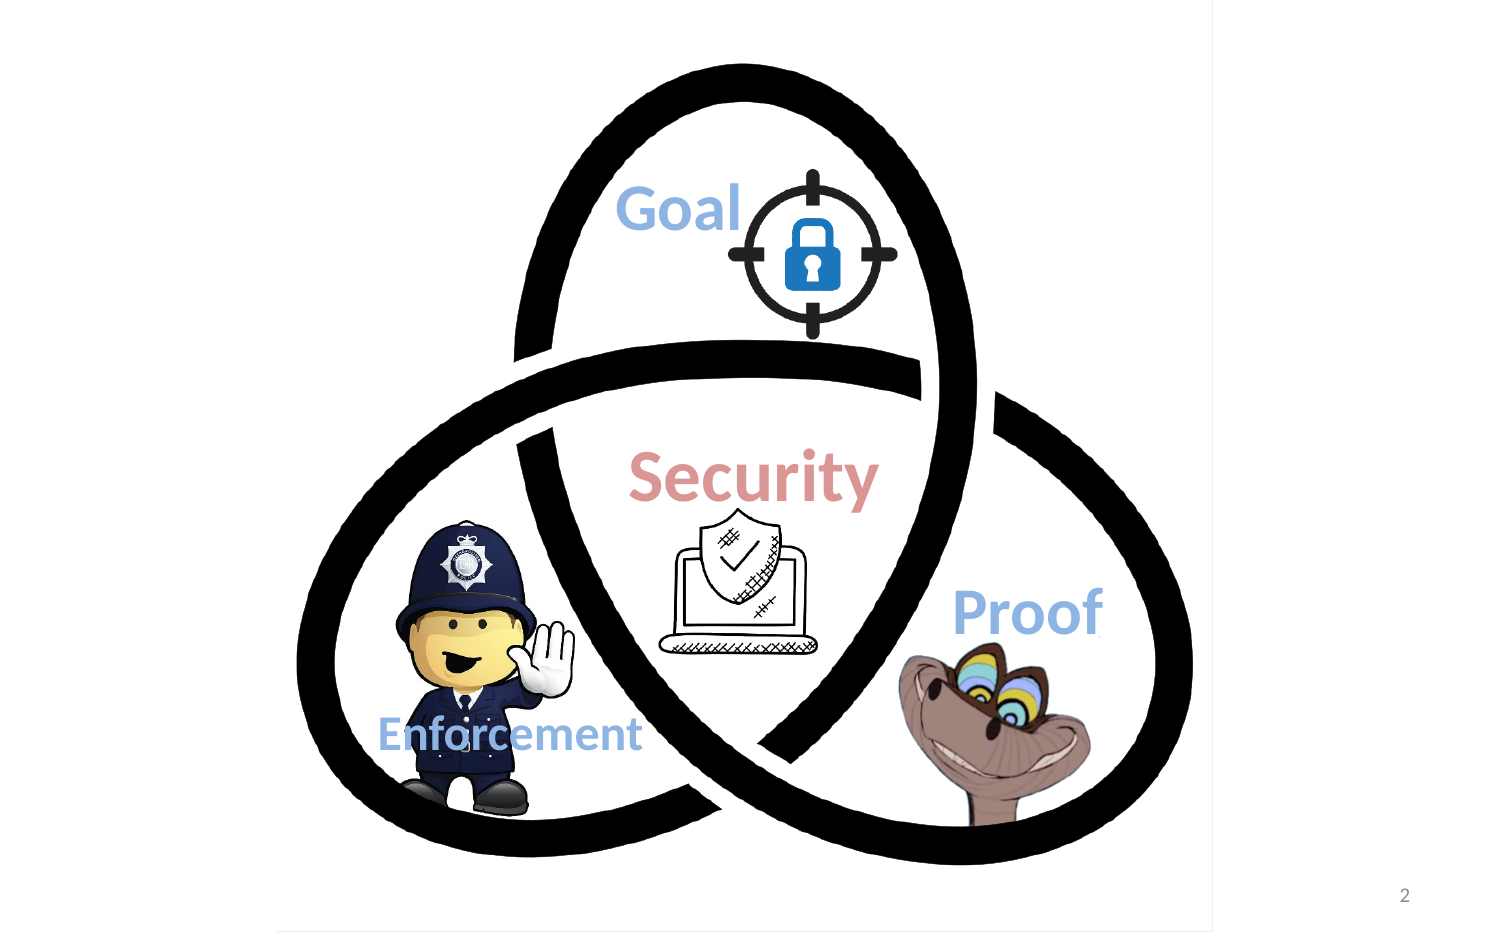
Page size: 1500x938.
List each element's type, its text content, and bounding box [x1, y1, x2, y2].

picture [274, 0, 1213, 932]
slide_number 2 [1216, 868, 1425, 919]
